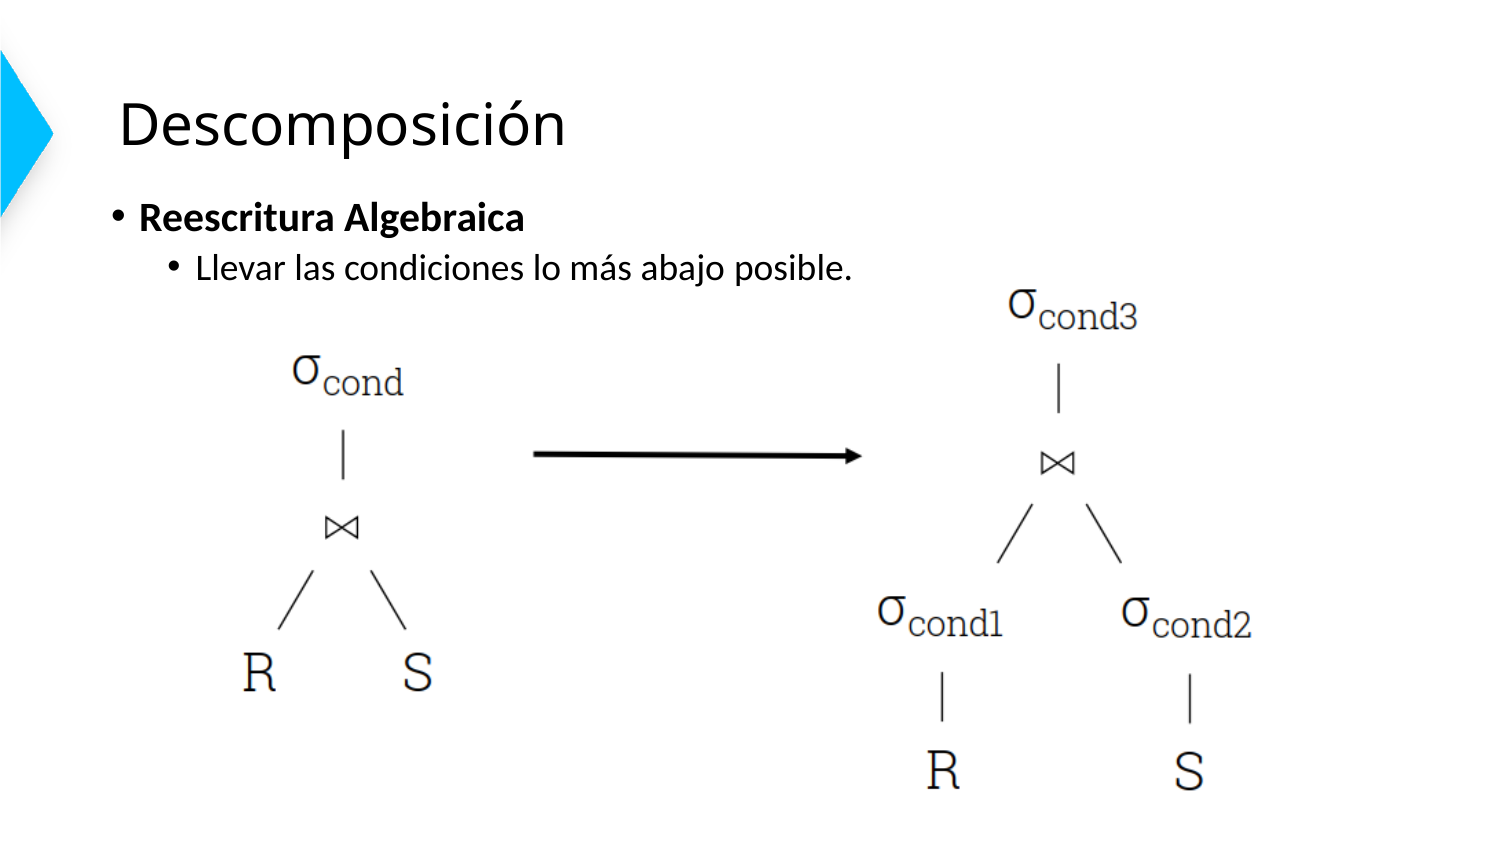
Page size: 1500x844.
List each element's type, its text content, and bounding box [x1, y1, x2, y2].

picture [0, 0, 1272, 844]
list Reescritura Algebraica Llevar las condiciones lo más abajo posible. [96, 187, 1390, 723]
title Descomposición [103, 44, 1397, 208]
